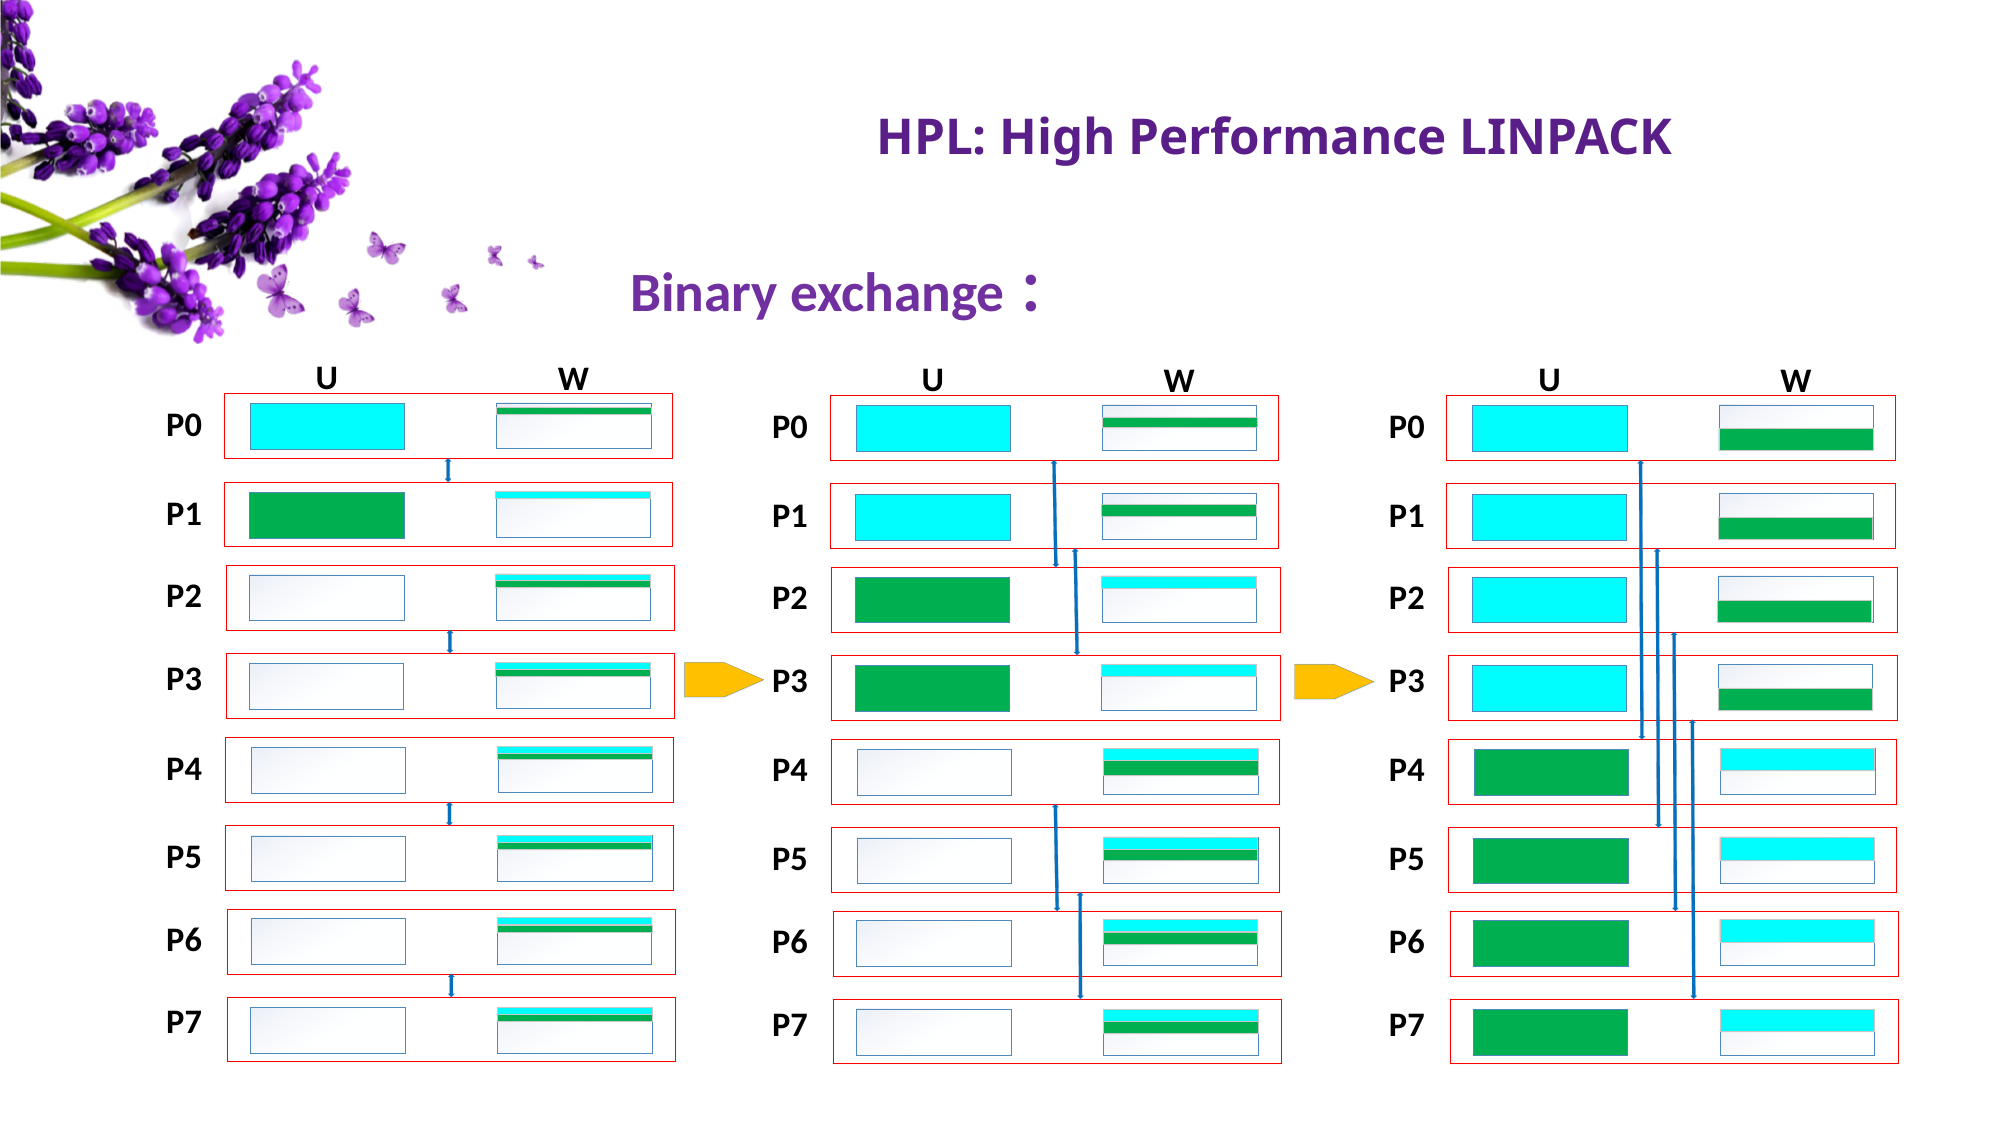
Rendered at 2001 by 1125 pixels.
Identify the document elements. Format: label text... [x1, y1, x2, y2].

picture [1, 0, 1900, 1065]
text_box Binary exchange： [615, 248, 1088, 348]
text_box HPL: High Performance LINPACK [831, 97, 1717, 172]
